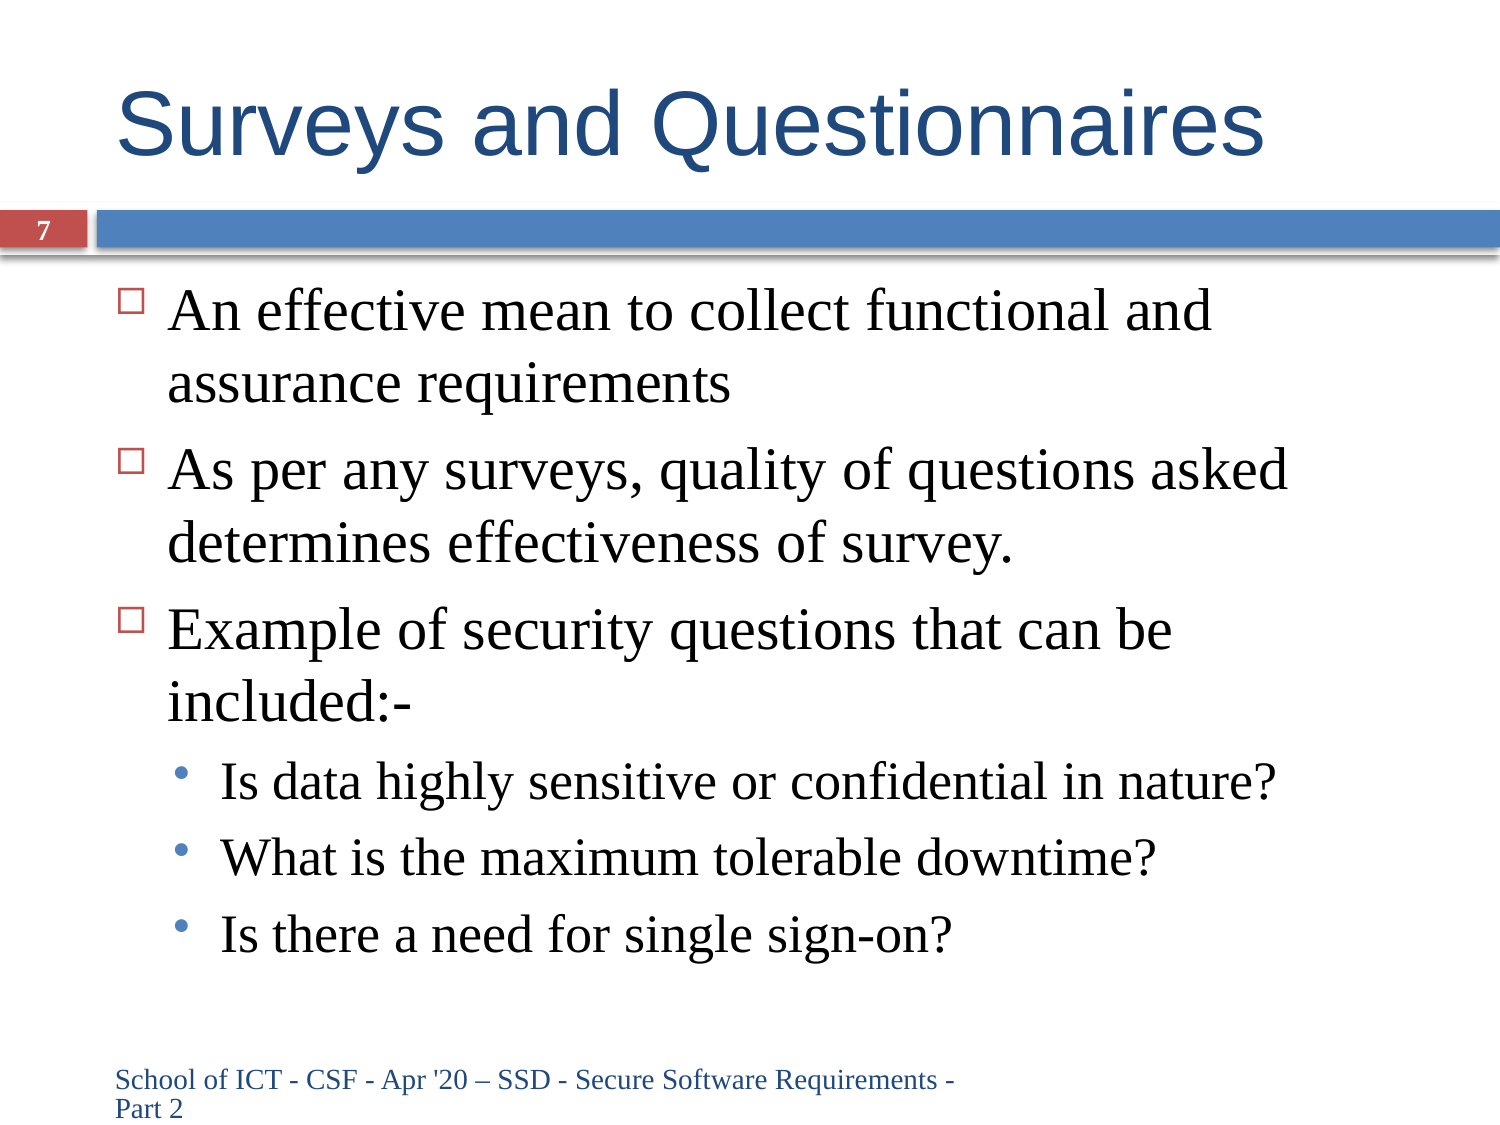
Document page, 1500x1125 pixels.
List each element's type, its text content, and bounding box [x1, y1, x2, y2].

slide_number 7 [0, 208, 88, 249]
footer School of ICT - CSF - Apr '20 – SSD - Secure Software Requirements - Part 2 [99, 1048, 990, 1108]
title Surveys and Questionnaires [100, 37, 1438, 200]
list An effective mean to collect functional and assurance requirements As per any surveys, quality of questions asked determines effectiveness of survey. Example of security questions that can be included:- Is data highly sensitive or confidential in nature? What is the maximum tolerable downtime? Is there a need for single sign-on? [100, 262, 1438, 1000]
